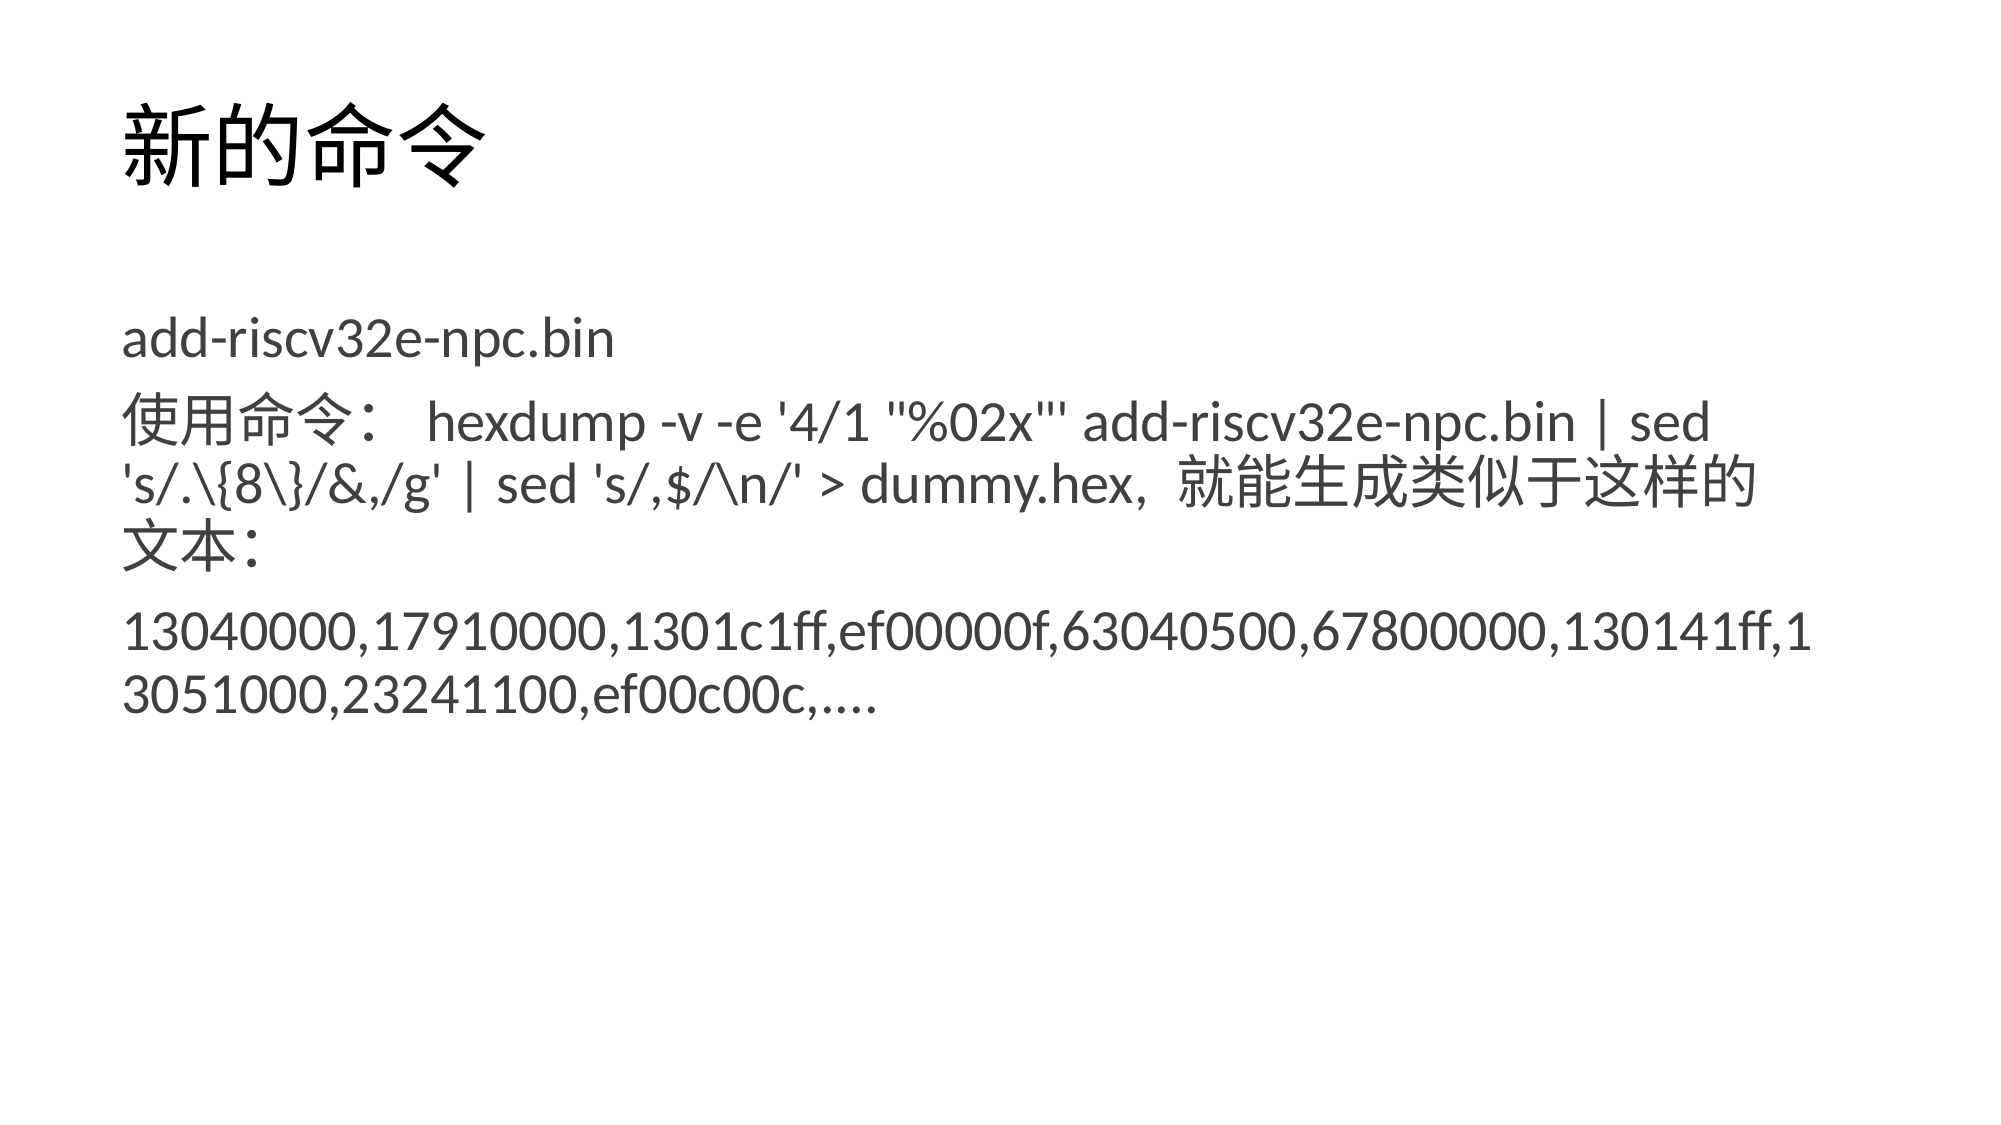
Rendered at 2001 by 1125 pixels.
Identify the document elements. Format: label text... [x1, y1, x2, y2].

title 新的命令 [106, 42, 1832, 260]
list add-riscv32e-npc.bin 使用命令：hexdump -v -e '4/1 "%02x"' add-riscv32e-npc.bin | sed 's/.\{8\}/&,/g' | sed 's/,$/\n/' > dummy.hex, 就能生成类似于这样的文本： 13040000,17910000,1301c1ff,ef00000f,63040500,67800000,130141ff,13051000,23241100,ef00c00c,.... [106, 299, 1832, 1014]
